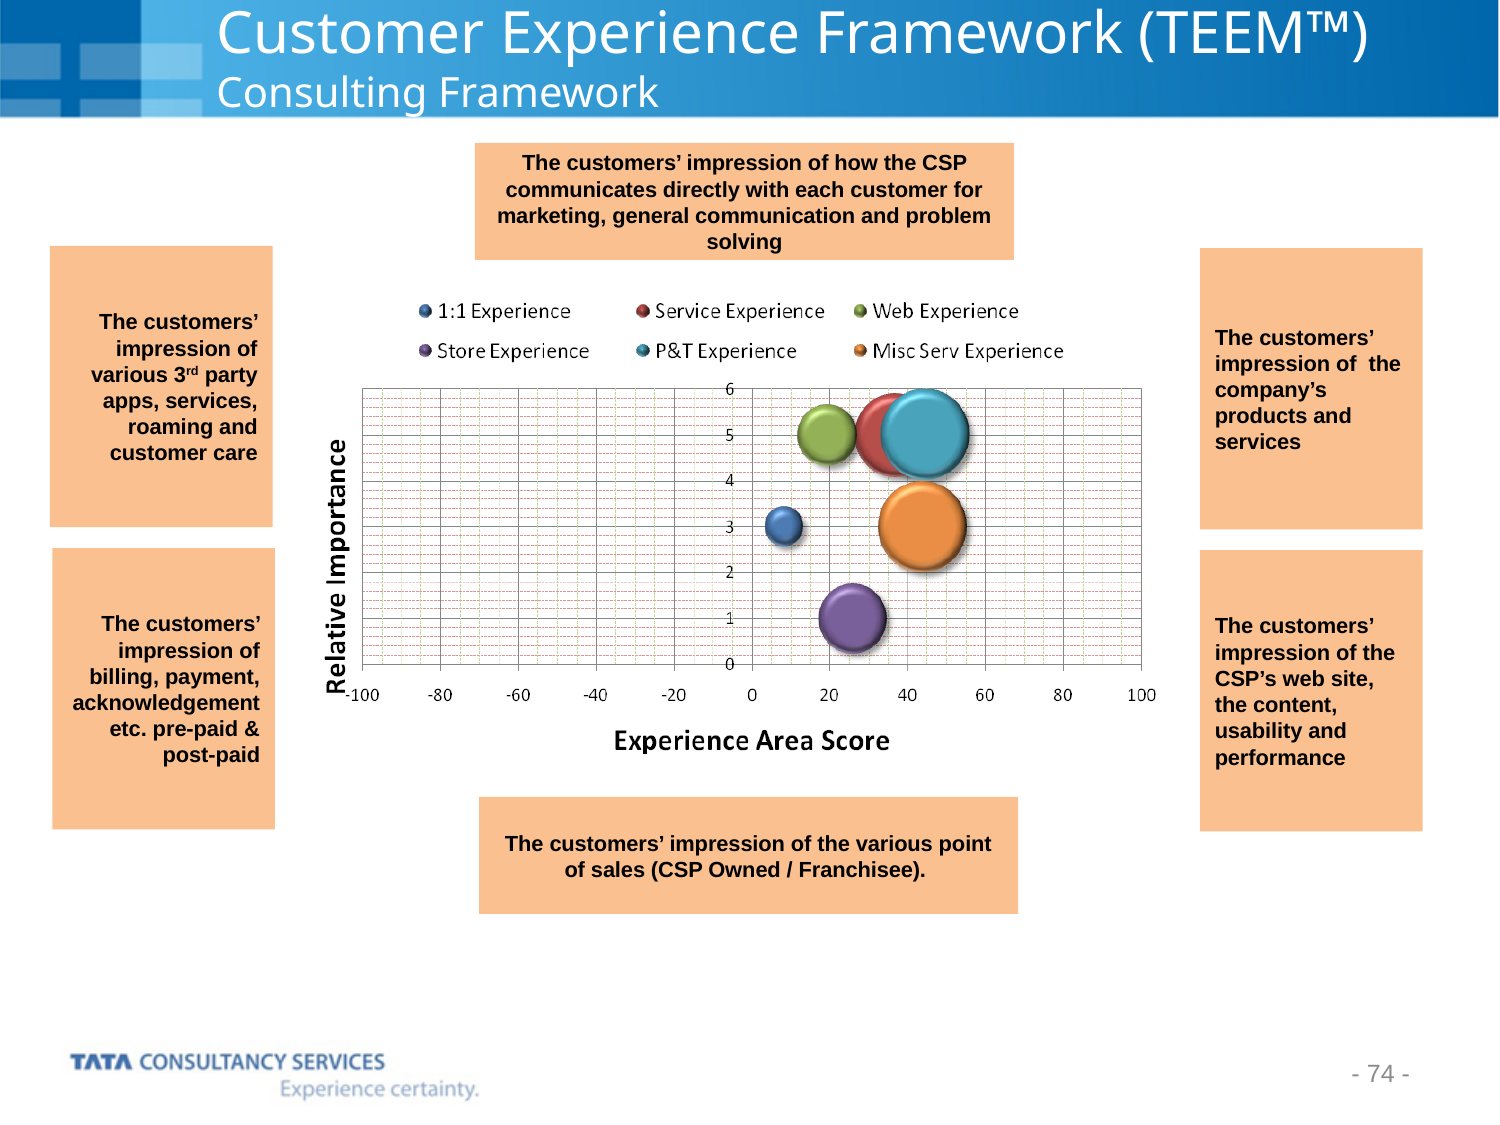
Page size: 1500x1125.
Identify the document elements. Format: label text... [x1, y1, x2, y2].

text_box The customers’ impression of how the CSP communicates directly with each customer for marketing, general communication and problem solving [474, 142, 1014, 260]
text_box The customers’ impression of the various point of sales (CSP Owned / Franchisee). [479, 796, 1019, 914]
title Customer Experience Framework (TEEM™) Consulting Framework [201, 0, 1500, 132]
slide_number - 74 - [1074, 1042, 1425, 1103]
picture [0, 0, 1499, 1124]
text_box The customers’ impression of billing, payment, acknowledgement etc. pre-paid & post-paid [52, 548, 275, 830]
text_box The customers’ impression of the CSP’s web site, the content, usability and performance [1199, 550, 1423, 832]
text_box The customers’ impression of the company’s products and services [1199, 248, 1423, 530]
text_box The customers’ impression of various 3rd party apps, services, roaming and customer care [49, 245, 273, 528]
